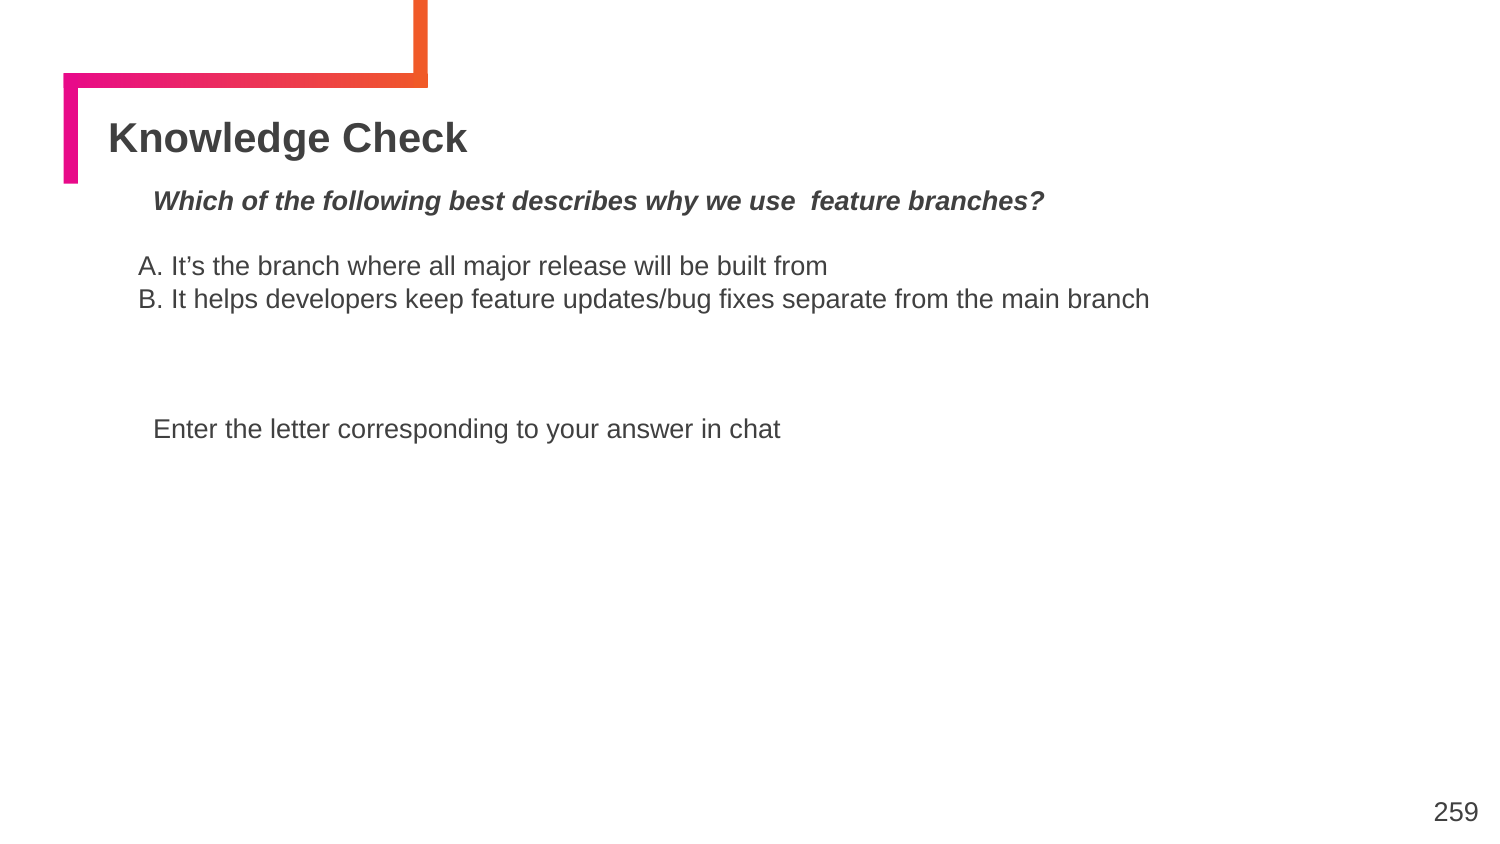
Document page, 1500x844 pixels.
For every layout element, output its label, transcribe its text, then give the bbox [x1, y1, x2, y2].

slide_number ‹#› [1403, 779, 1494, 844]
subtitle Which of the following best describes why we use feature branches? A. It’s the branch where all major release will be built from B. It helps developers keep feature updates/bug fixes separate from the main branch Enter the letter corresponding to your answer in chat [100, 168, 1352, 690]
title Knowledge Check [100, 117, 1455, 169]
